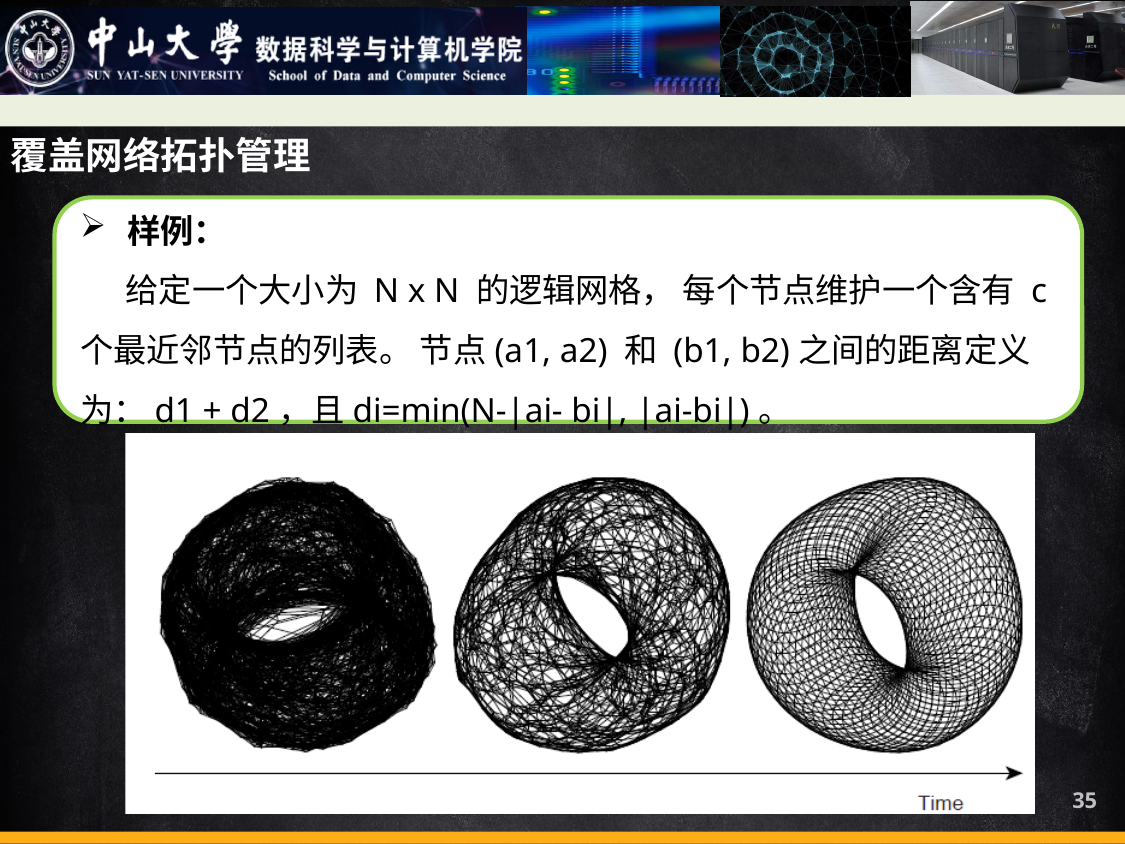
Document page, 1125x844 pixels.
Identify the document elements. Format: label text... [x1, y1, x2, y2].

text_box 样例： 给定一个大小为 N x N 的逻辑网格， 每个节点维护一个含有 c 个最近邻节点的列表。 节点(a1, a2) 和 (b1, b2)之间的距离定义为：d1 + d2，且di=min(N-|ai- bi|, |ai-bi|)。 [52, 195, 1085, 424]
picture [0, 127, 1125, 831]
picture [0, 0, 1125, 97]
text_box 覆盖网络拓扑管理 [0, 124, 1035, 185]
